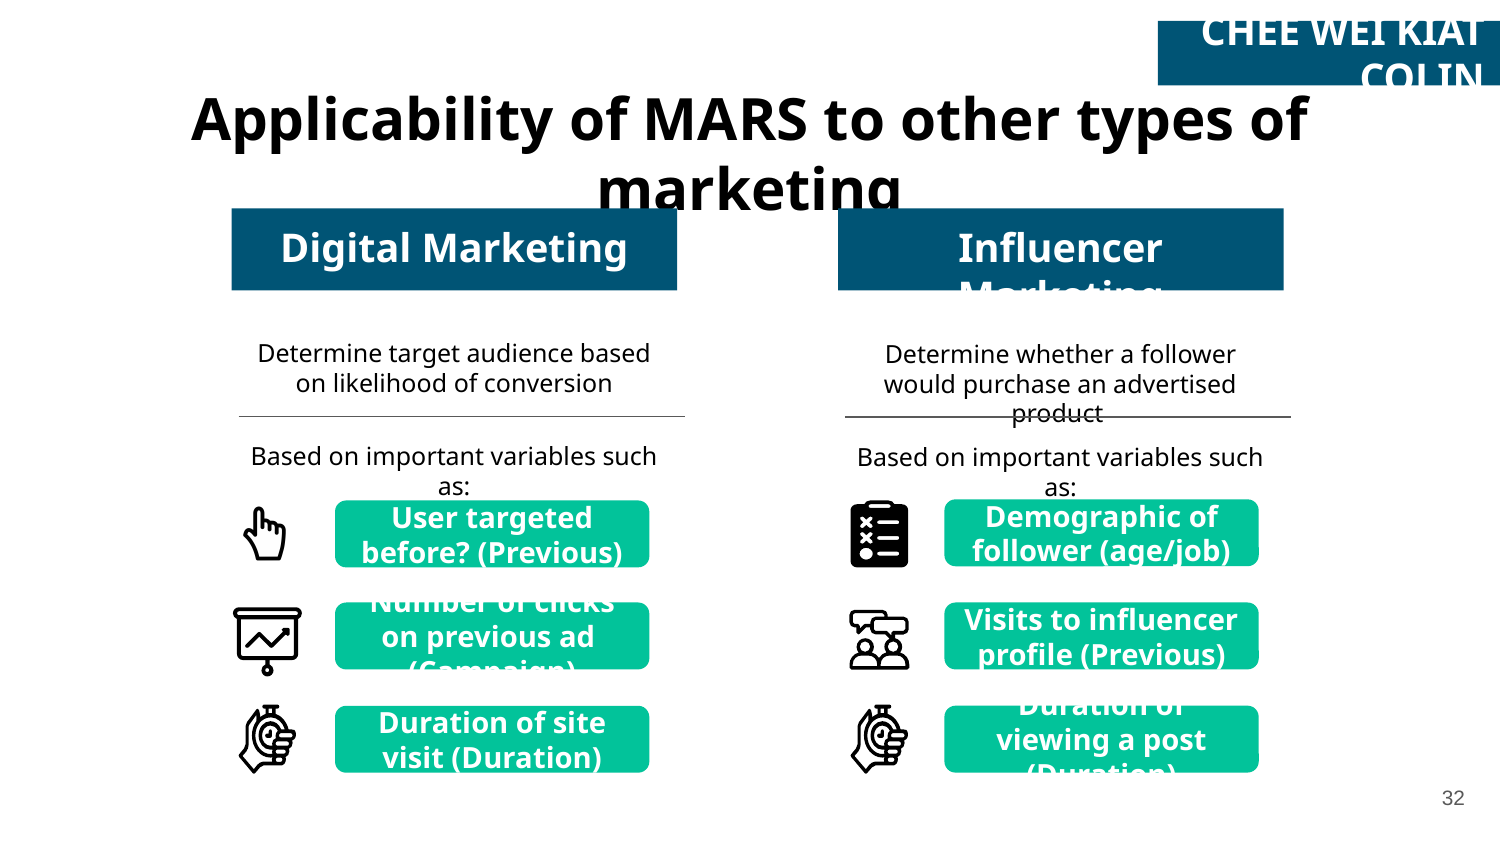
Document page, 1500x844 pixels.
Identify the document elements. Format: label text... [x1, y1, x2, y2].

text_box Number of clicks on previous ad (Campaign) [335, 602, 650, 670]
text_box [238, 704, 297, 774]
text_box User targeted before? (Previous) [335, 500, 650, 568]
text_box Visits to influencer profile (Previous) [944, 602, 1259, 670]
list Determine whether a follower would purchase an advertised product [837, 323, 1284, 418]
text_box [849, 609, 910, 670]
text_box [232, 606, 303, 677]
text_box [850, 500, 909, 568]
text_box Digital Marketing [231, 208, 678, 291]
text_box CHEE WEI KIAT COLIN [1157, 20, 1500, 86]
text_box Demographic of follower (age/job) [944, 499, 1259, 567]
text_box Duration of viewing a post (Duration) [944, 705, 1259, 773]
picture [222, 500, 313, 567]
slide_number 32 [1389, 764, 1480, 830]
text_box Influencer Marketing [838, 208, 1284, 291]
list Determine target audience based on likelihood of conversion [231, 322, 678, 417]
list Based on important variables such as: [224, 425, 685, 520]
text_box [850, 704, 909, 774]
text_box Duration of site visit (Duration) [335, 705, 650, 773]
title Applicability of MARS to other types of marketing [75, 67, 1425, 162]
list Based on important variables such as: [830, 426, 1291, 521]
